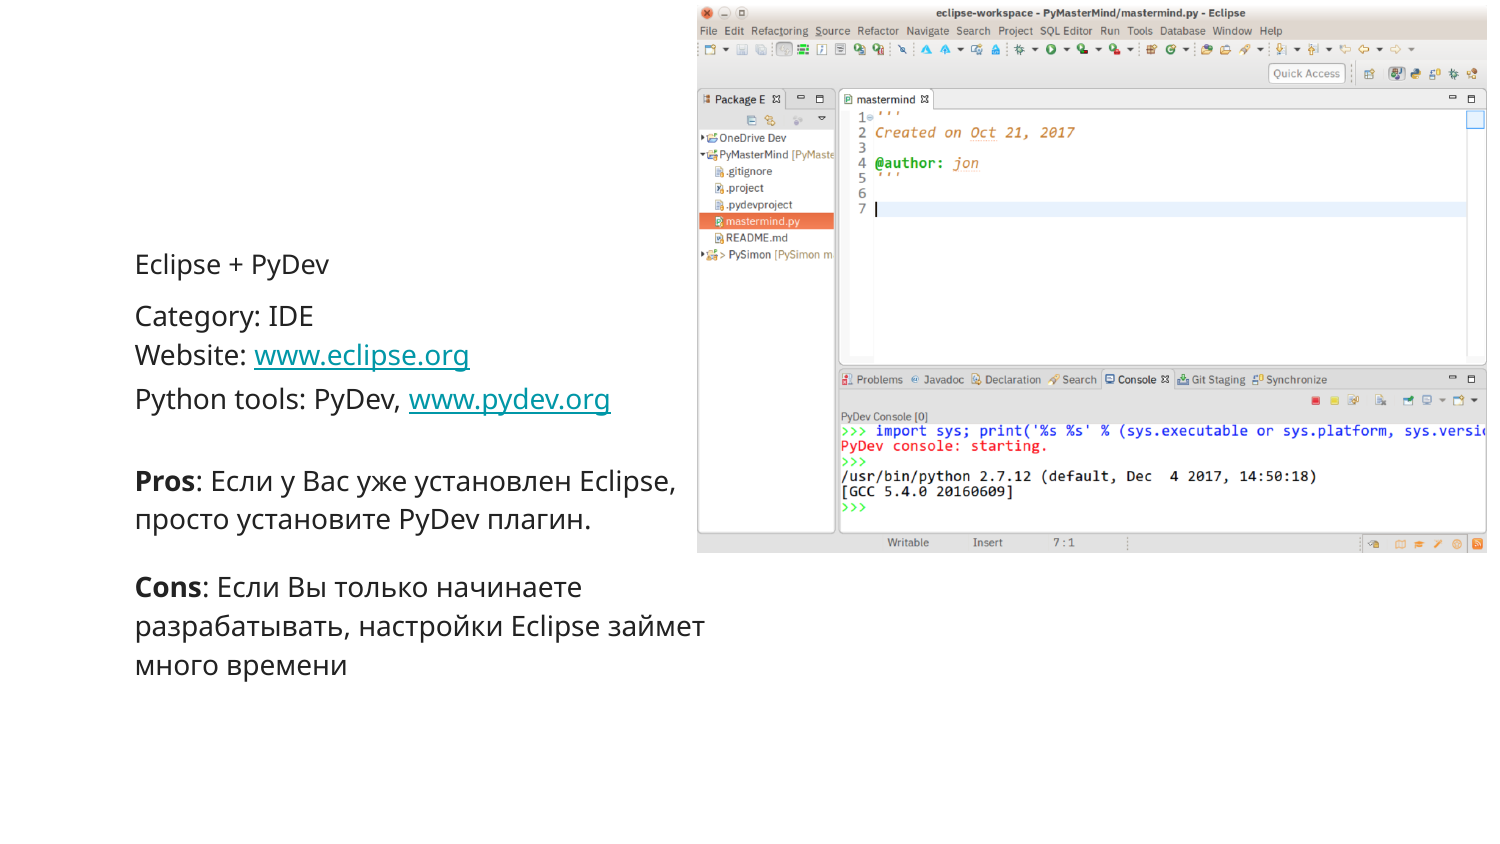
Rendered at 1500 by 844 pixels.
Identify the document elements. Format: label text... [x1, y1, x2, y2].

text_box Category: IDE Website: www.eclipse.org Python tools: PyDev, www.pydev.org Pros: Если у Вас уже установлен Eclipse, просто установите PyDev плагин. Cons: Если Вы только начинаете разрабатывать, настройки Eclipse займет много времени [119, 279, 787, 712]
picture [690, 0, 1495, 557]
text_box Eclipse + PyDev [119, 216, 685, 279]
